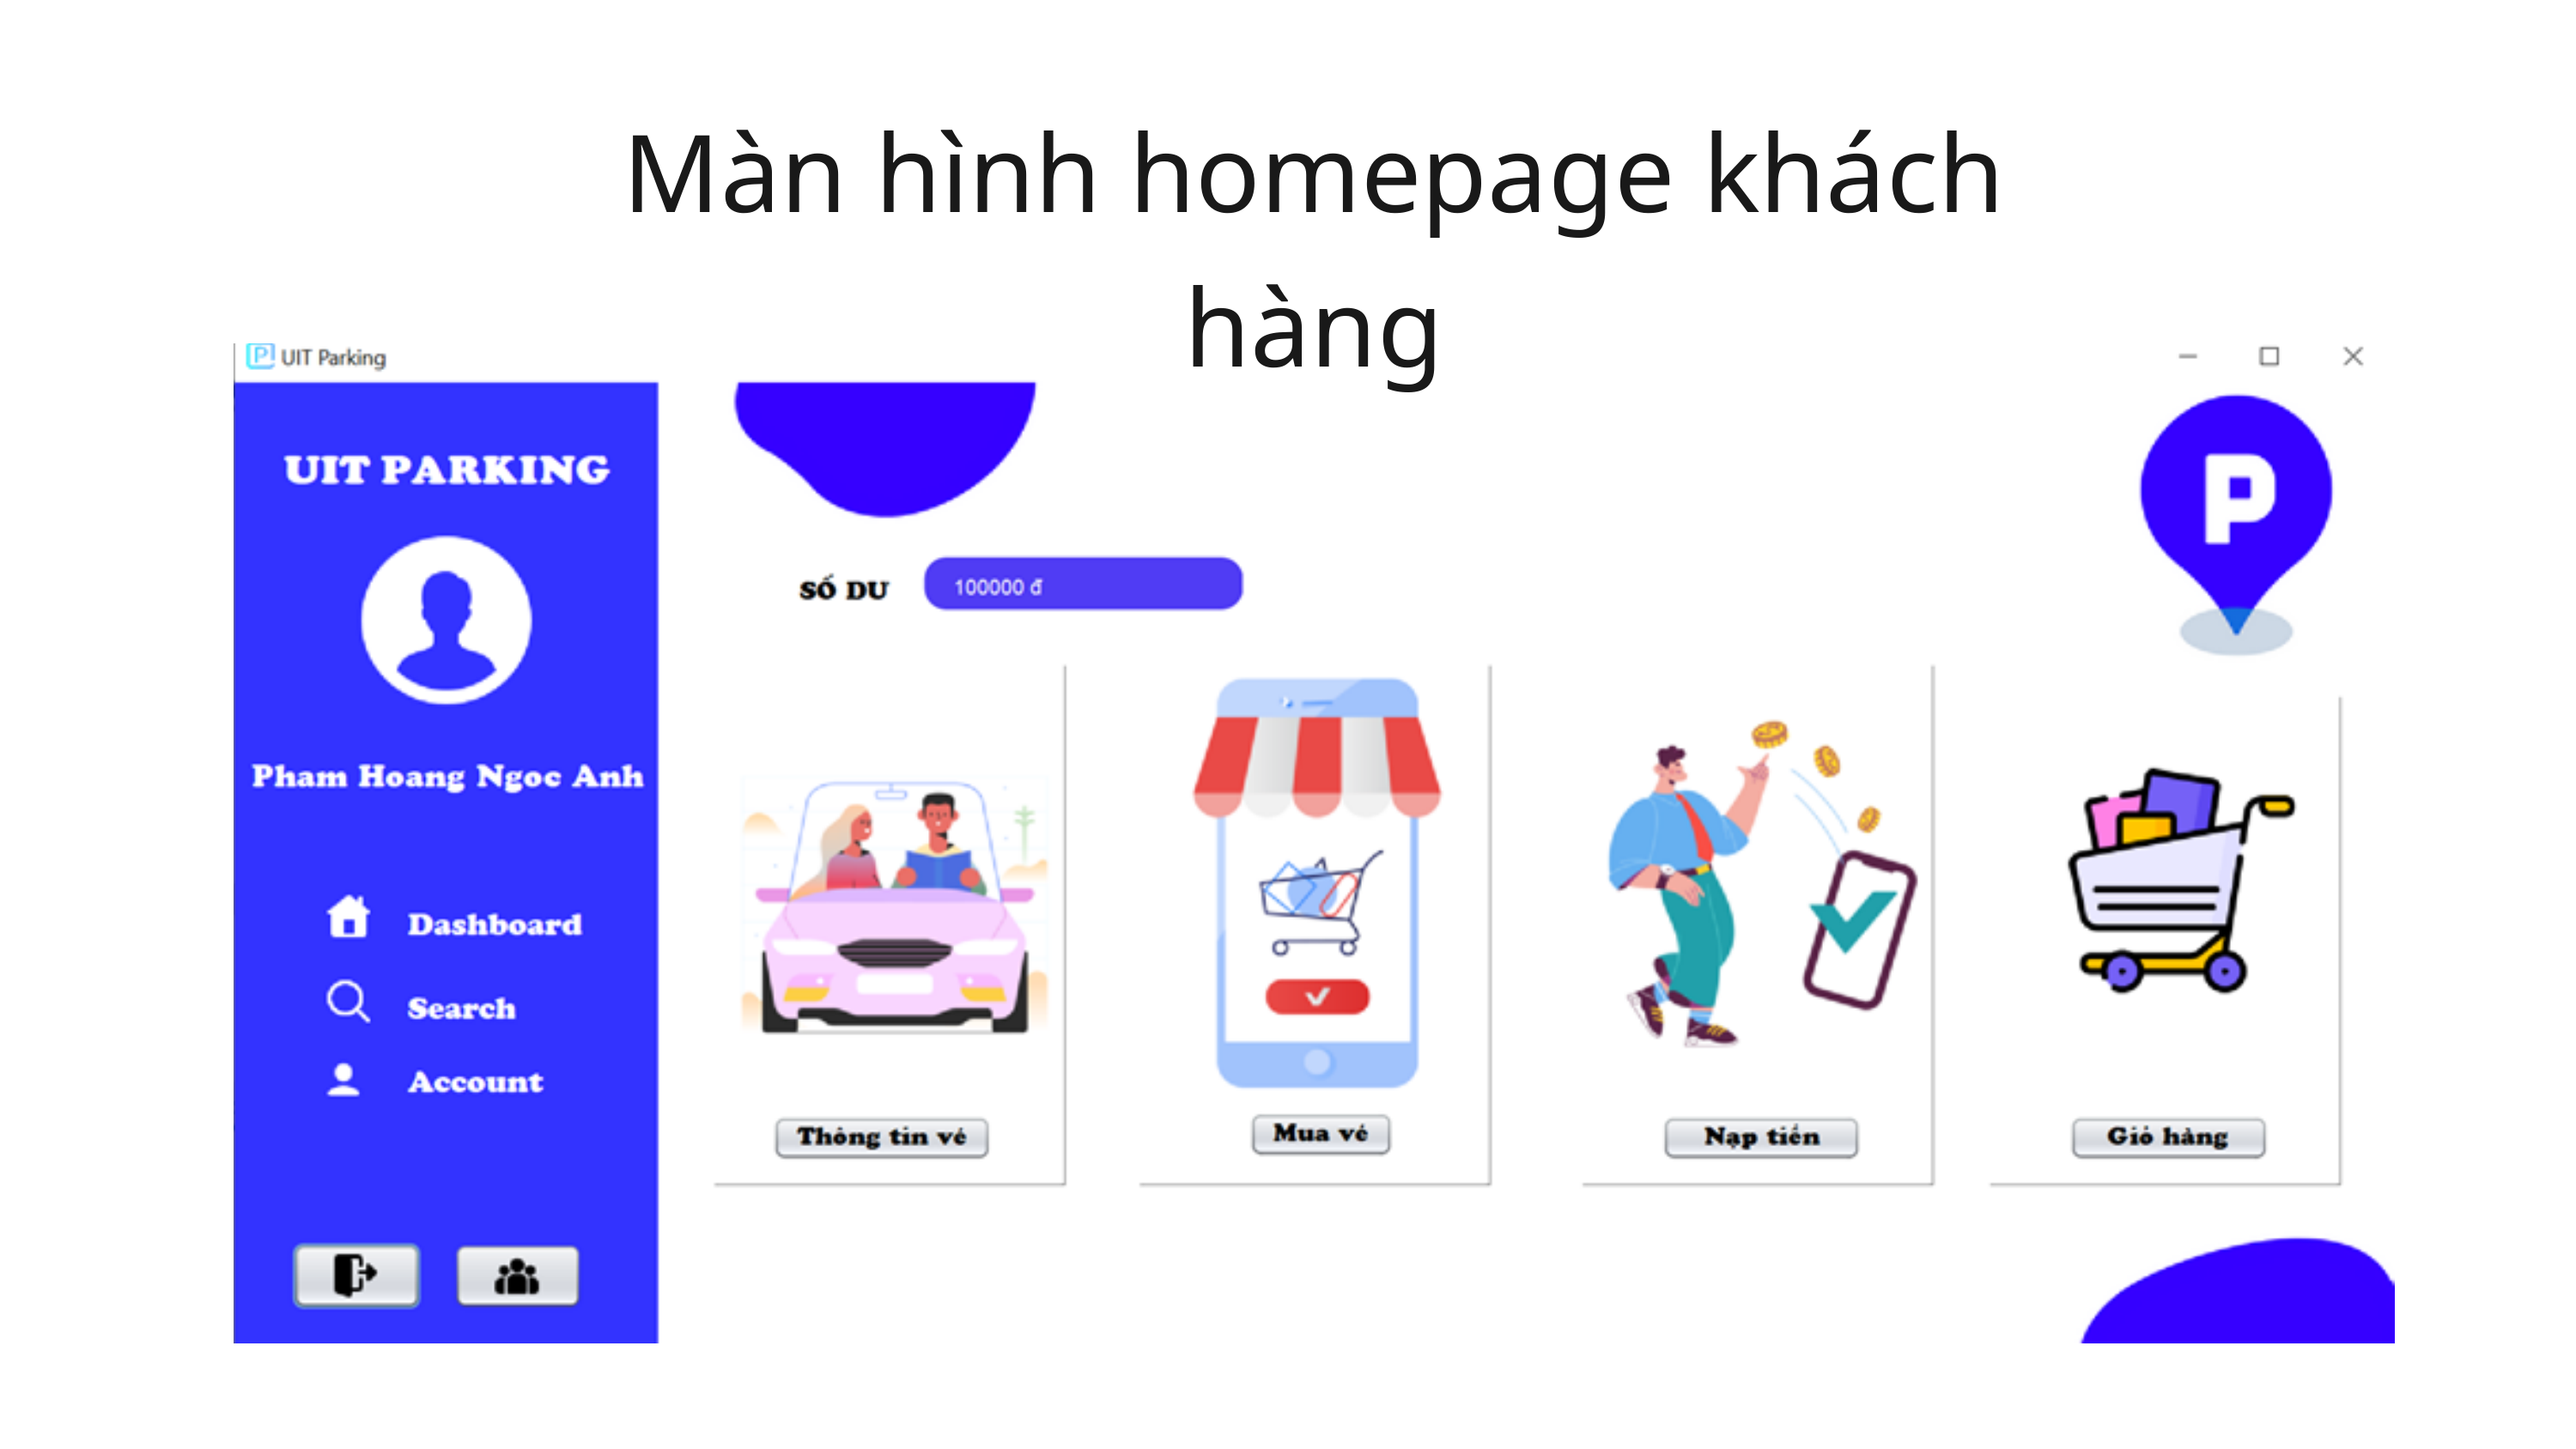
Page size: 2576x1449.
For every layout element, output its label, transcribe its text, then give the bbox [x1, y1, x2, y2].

text_box Màn hình homepage khách hàng [565, 79, 2063, 340]
picture [233, 343, 2395, 1343]
